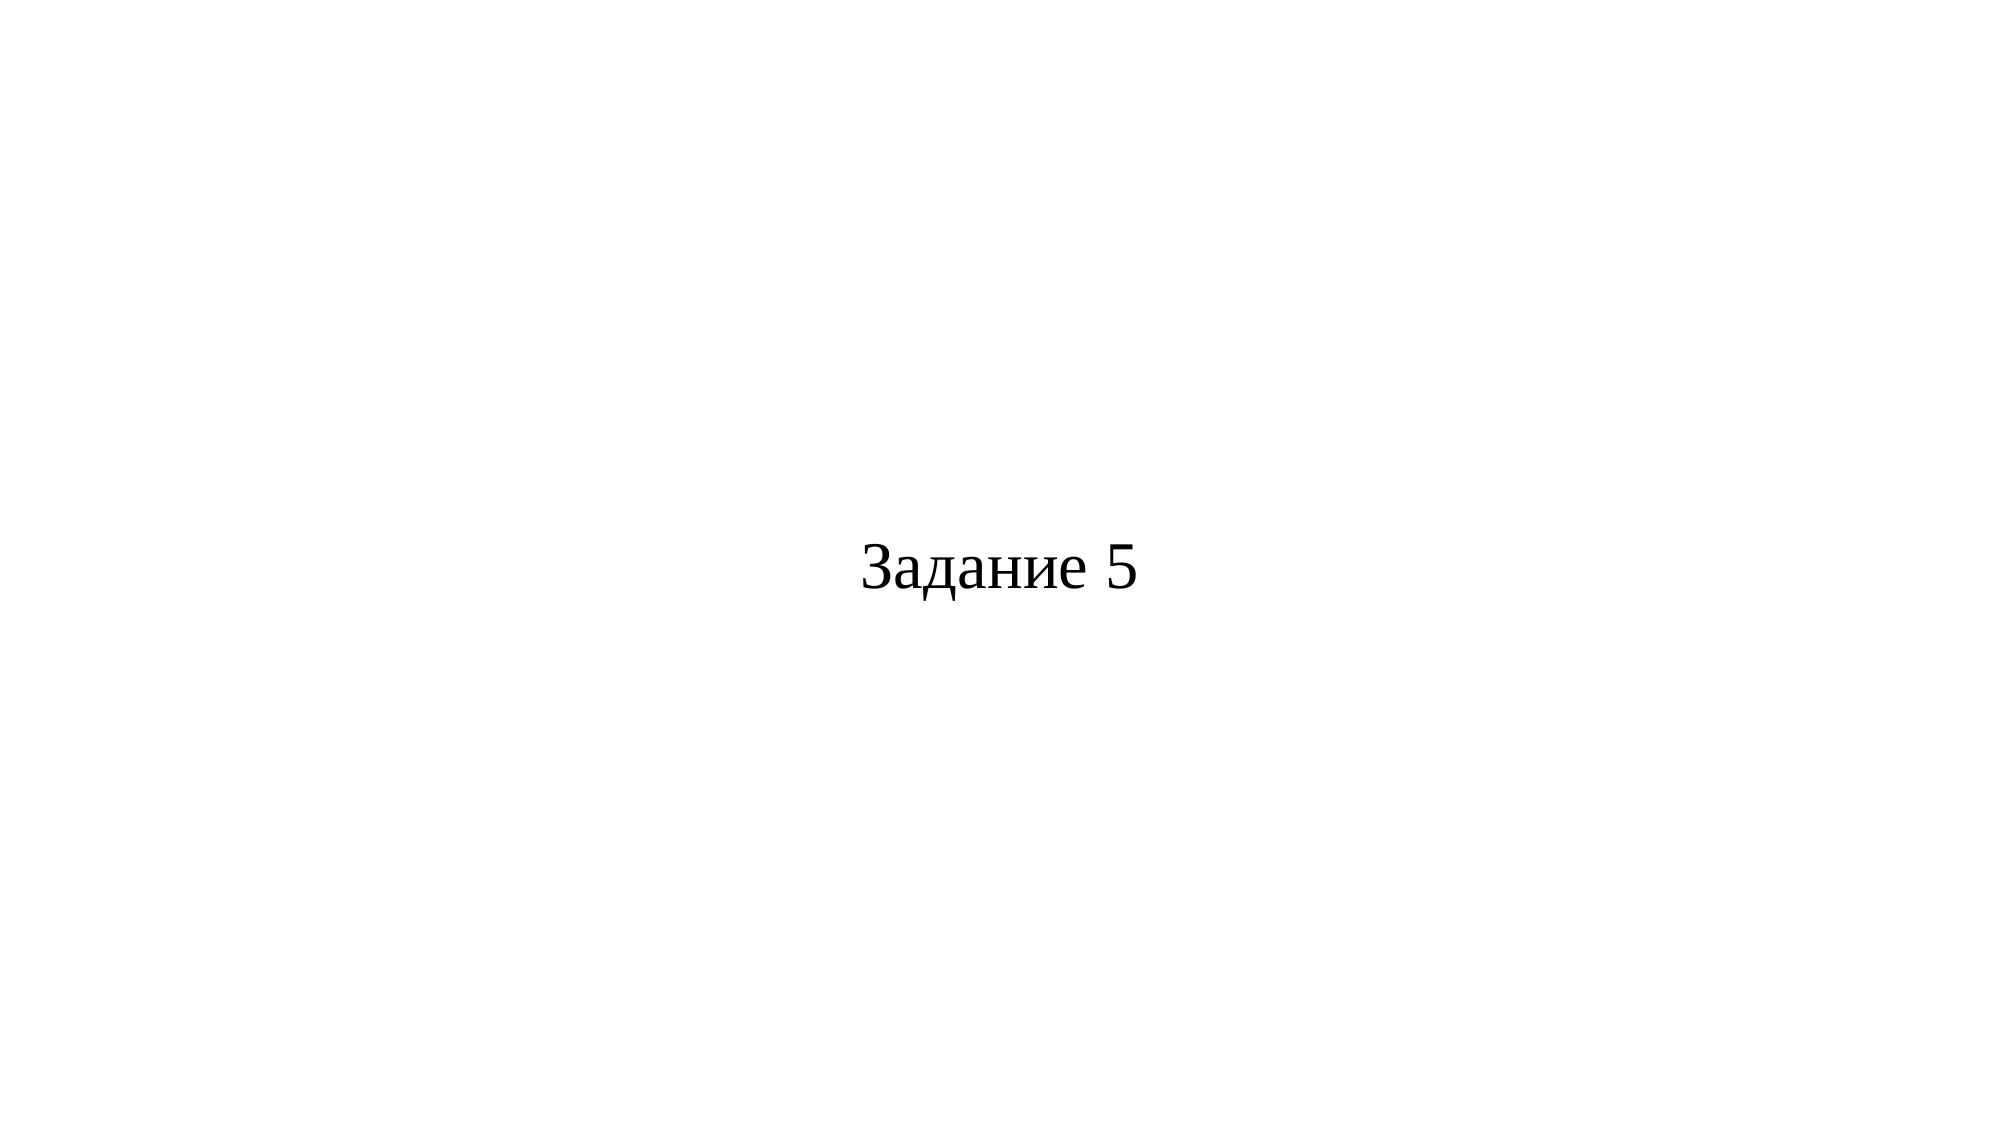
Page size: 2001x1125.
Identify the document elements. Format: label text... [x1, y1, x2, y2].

text_box Задание 5 [845, 514, 1155, 610]
